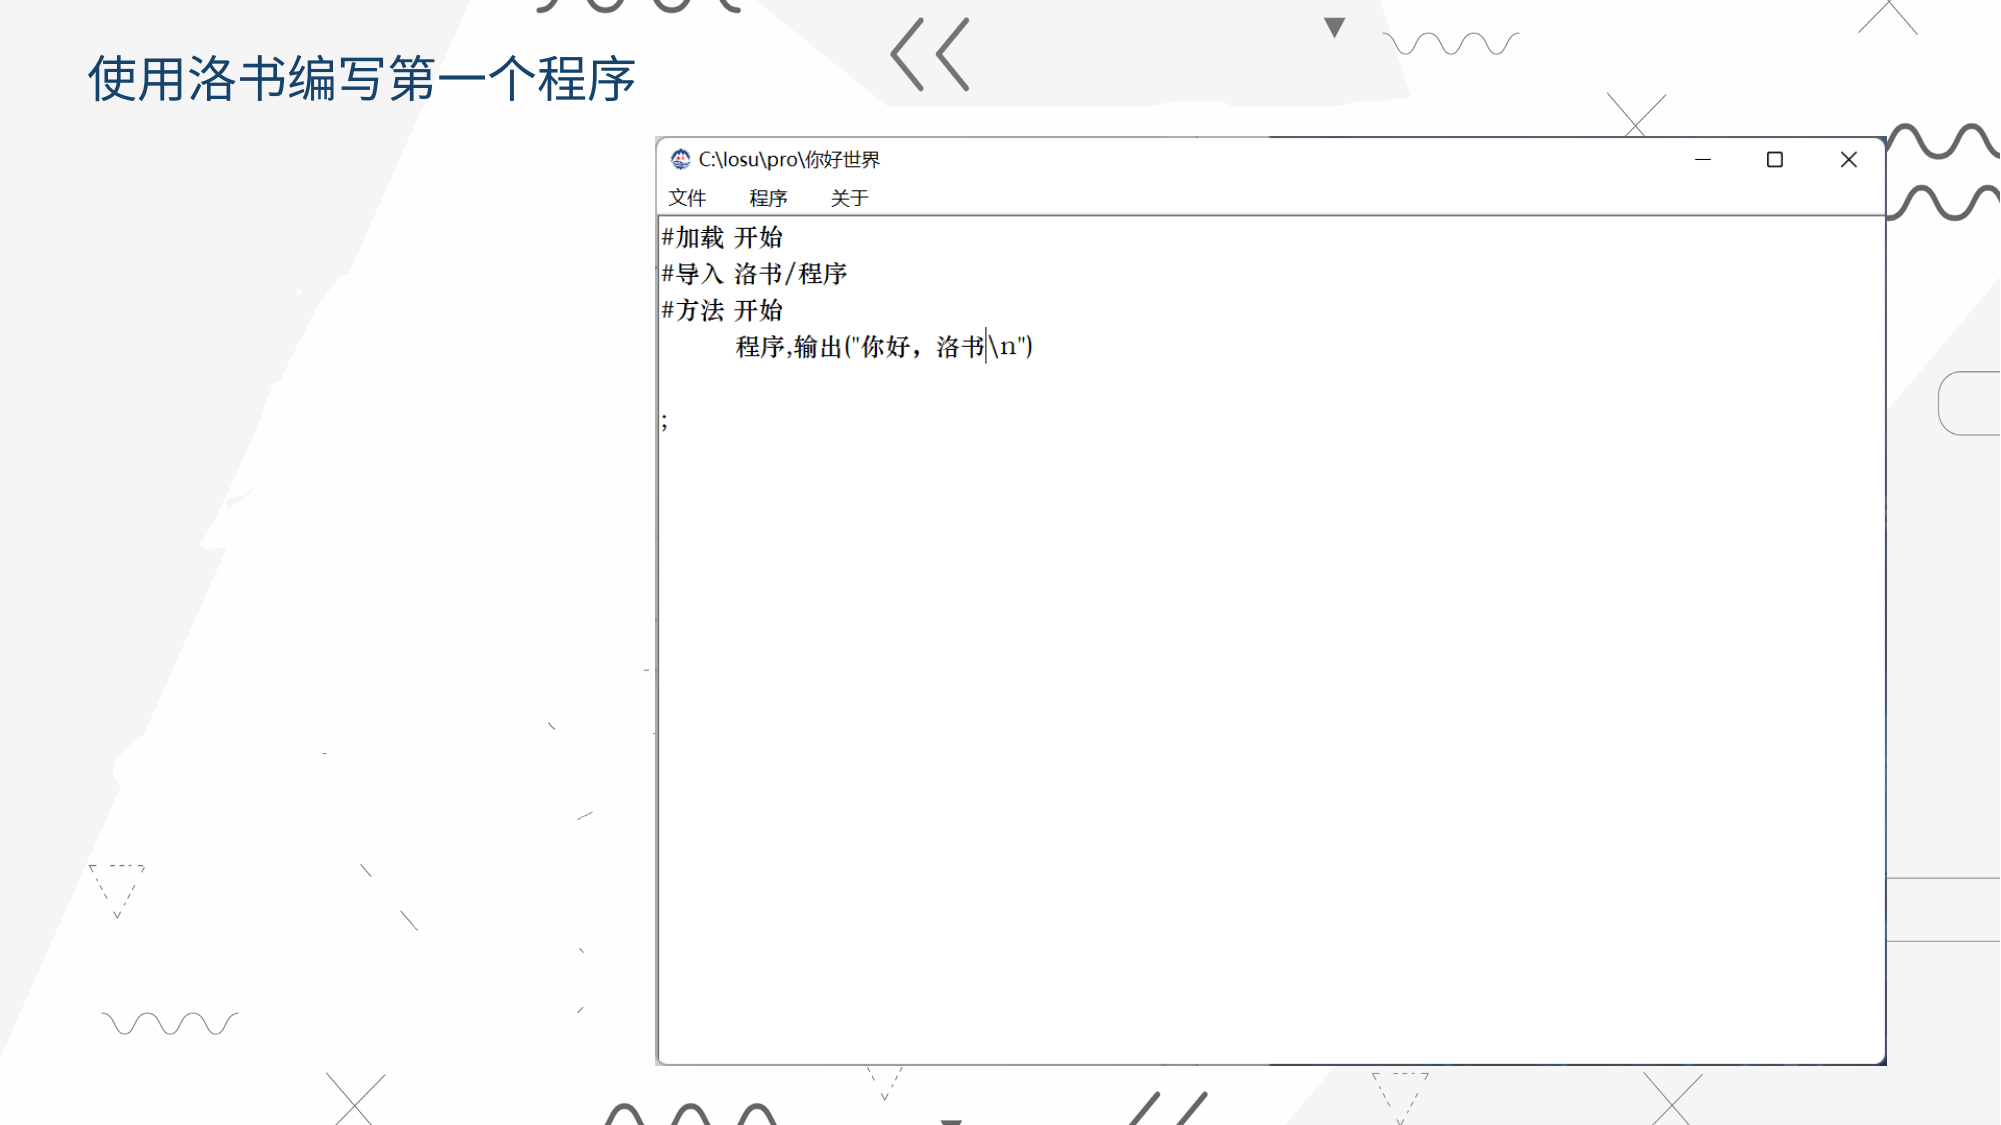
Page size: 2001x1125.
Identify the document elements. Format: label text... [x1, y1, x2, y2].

picture [0, 0, 2000, 1125]
text_box 使用洛书编写第一个程序 [72, 40, 653, 115]
